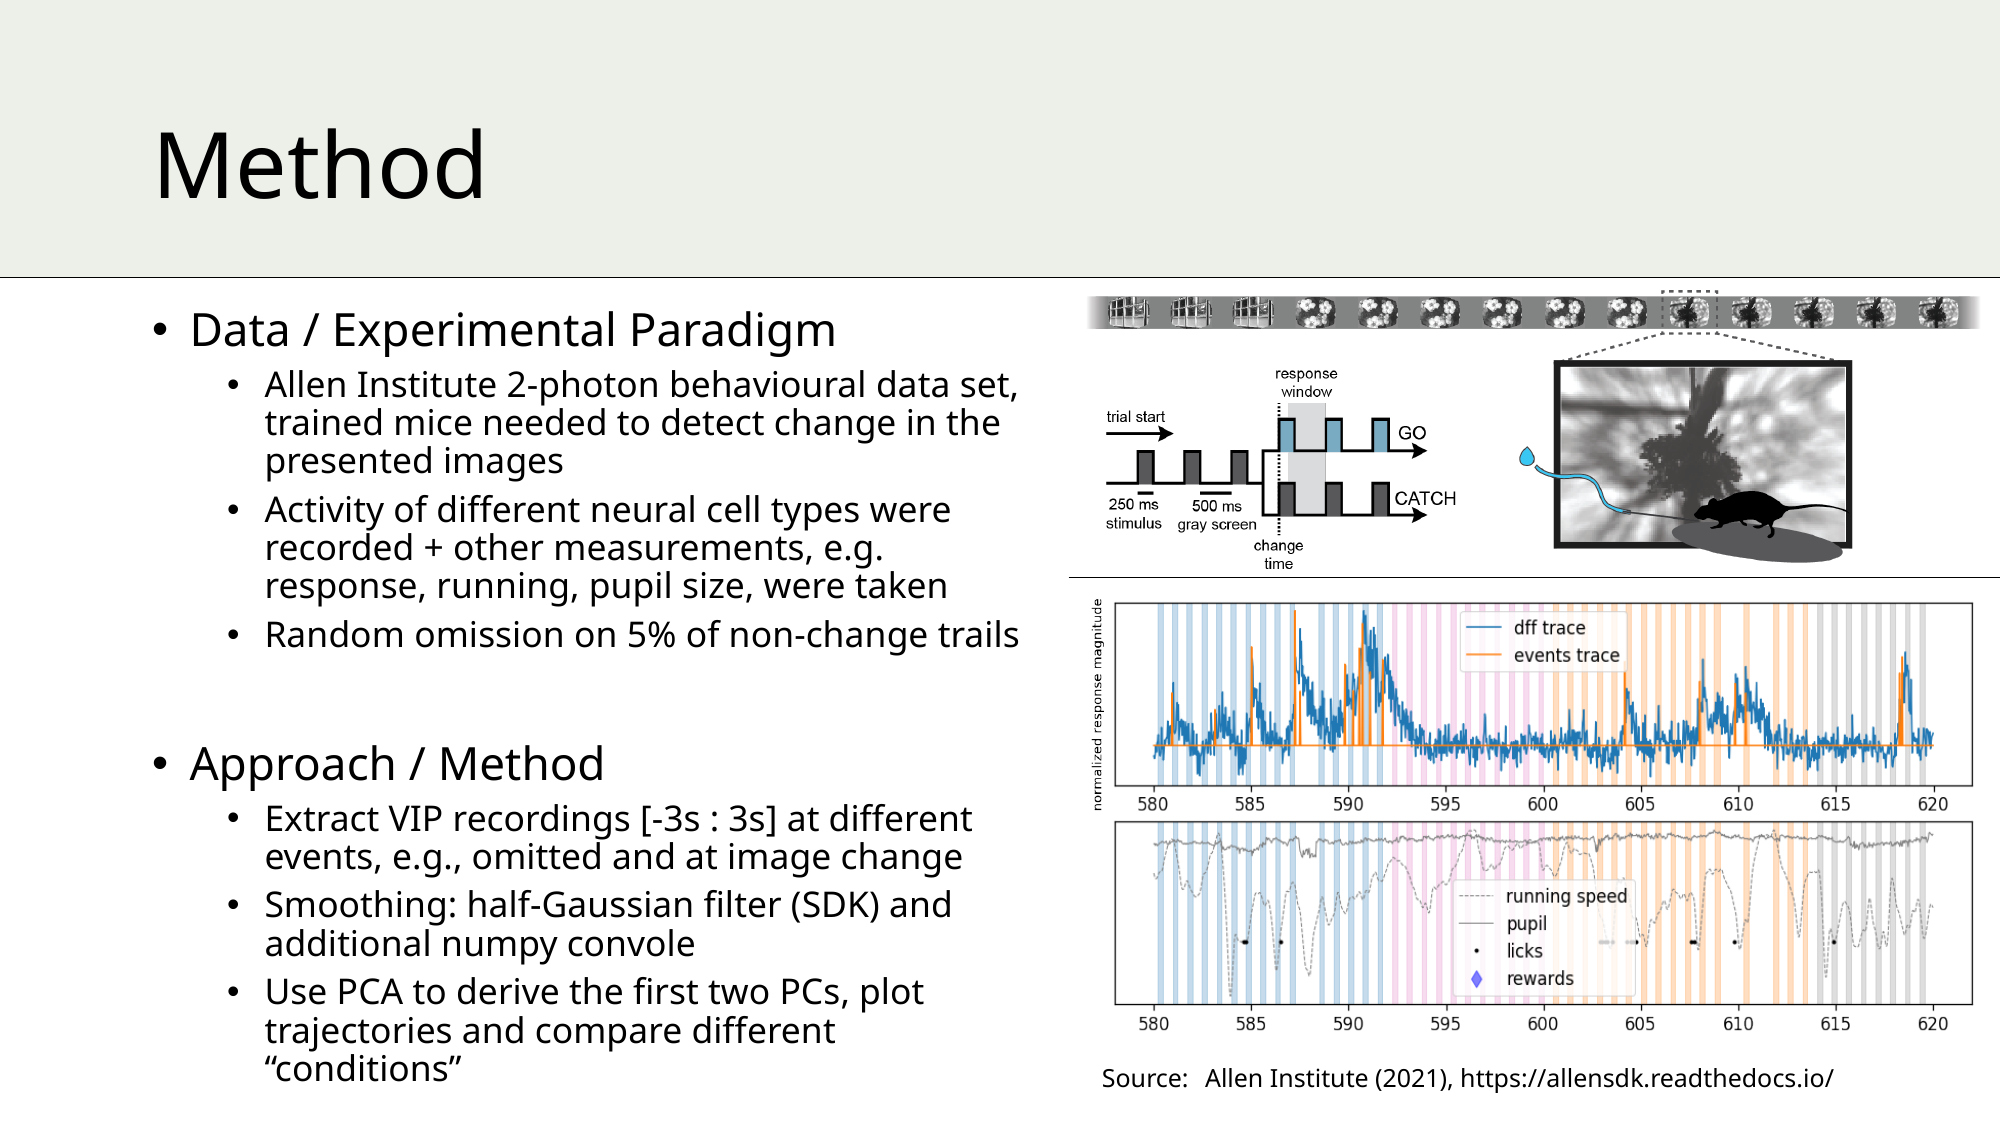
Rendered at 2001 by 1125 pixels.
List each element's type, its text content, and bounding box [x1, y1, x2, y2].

title Method [137, 59, 1863, 277]
picture [1085, 290, 1981, 576]
text_box [0, 0, 2000, 277]
text_box Data / Experimental Paradigm Allen Institute 2-photon behavioural data set, trained mice needed to detect change in the presented images Activity of different neural cell types were recorded + other measurements, e.g. response, running, pupil size, were taken Random omission on 5% of non-change trails Approach / Method Extract VIP recordings [-3s : 3s] at different events, e.g., omitted and at image change Smoothing: half-Gaussian filter (SDK) and additional numpy convole Use PCA to derive the first two PCs, plot trajectories and compare different “conditions” [137, 299, 1050, 1014]
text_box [1086, 592, 1979, 1041]
text_box Source: Allen Institute (2021), https://allensdk.readthedocs.io/ [1086, 1054, 1980, 1110]
